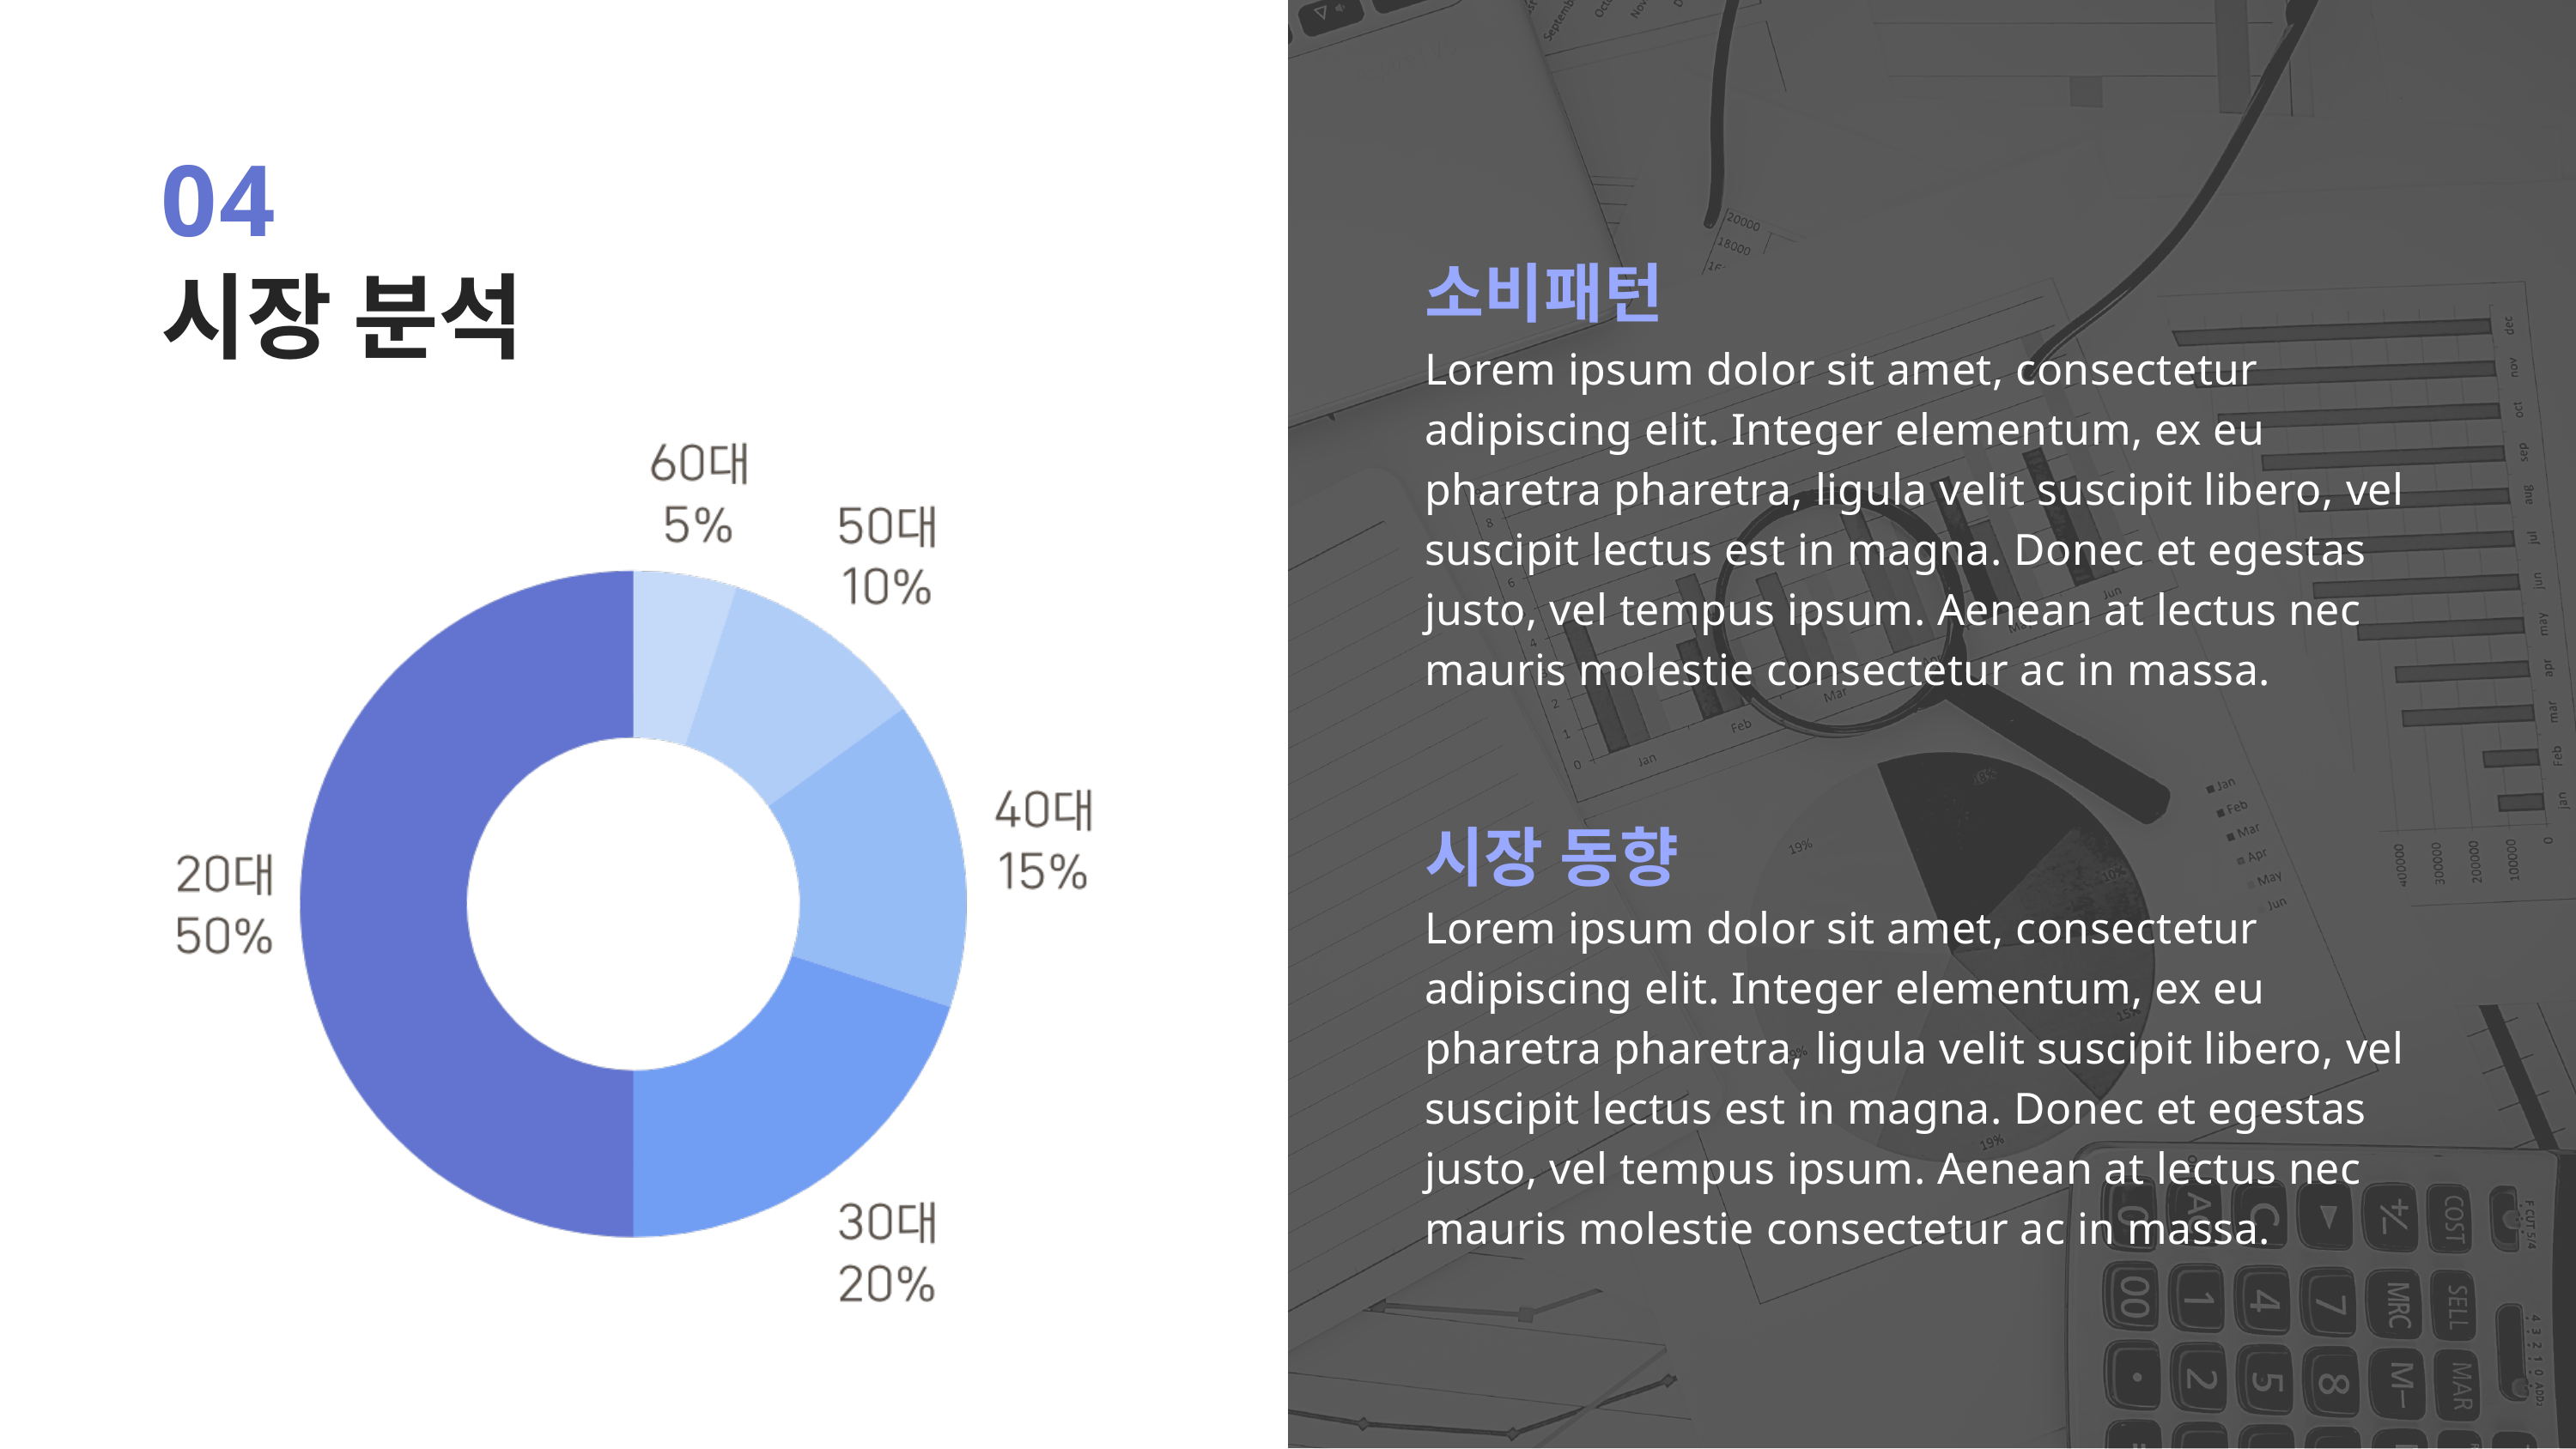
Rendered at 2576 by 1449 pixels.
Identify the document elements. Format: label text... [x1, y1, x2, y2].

text_box 시장 분석 [161, 184, 908, 350]
text_box 04 [161, 58, 358, 184]
picture [84, 351, 1183, 1395]
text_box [1287, 0, 2576, 1449]
